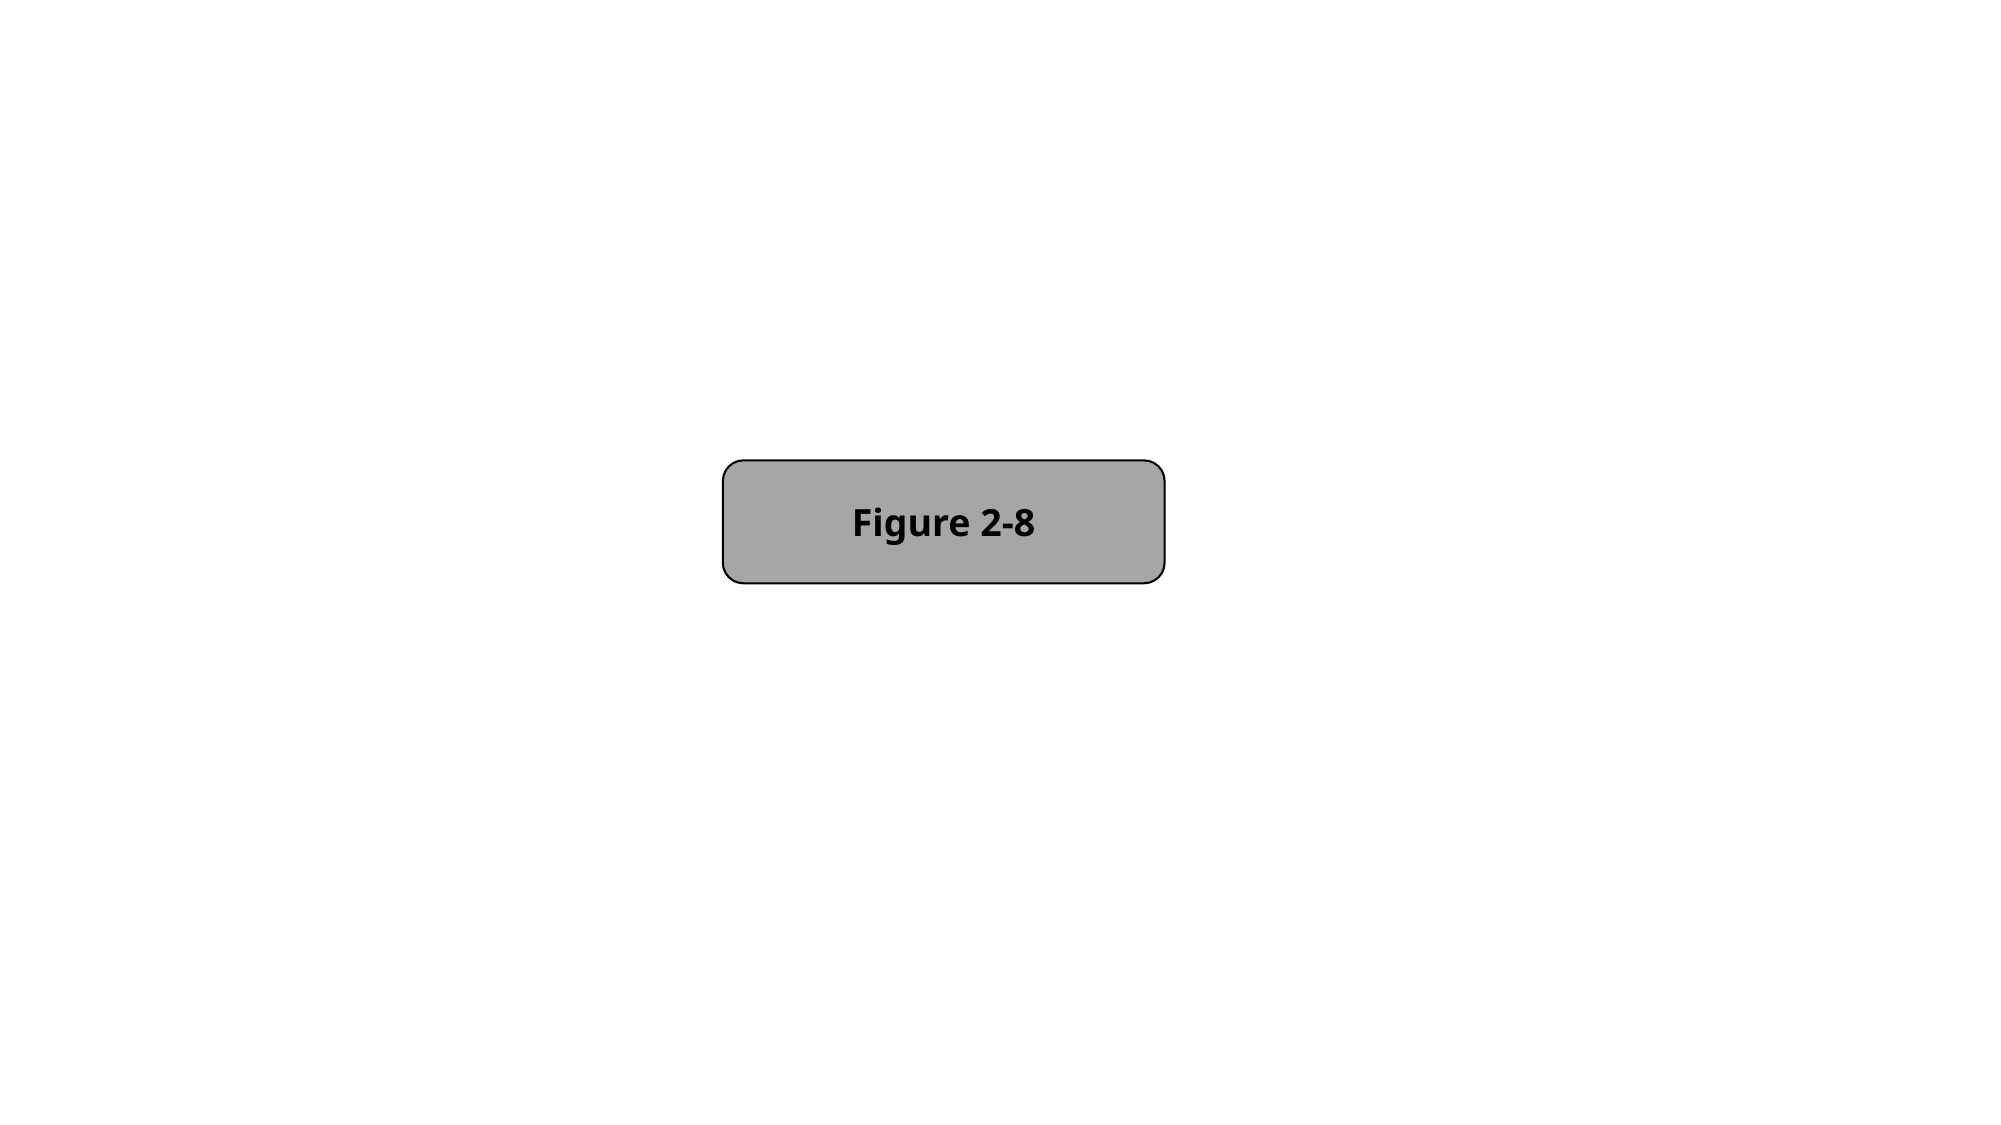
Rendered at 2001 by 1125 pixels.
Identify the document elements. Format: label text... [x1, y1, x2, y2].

text_box Figure 2-8 [721, 459, 1166, 585]
